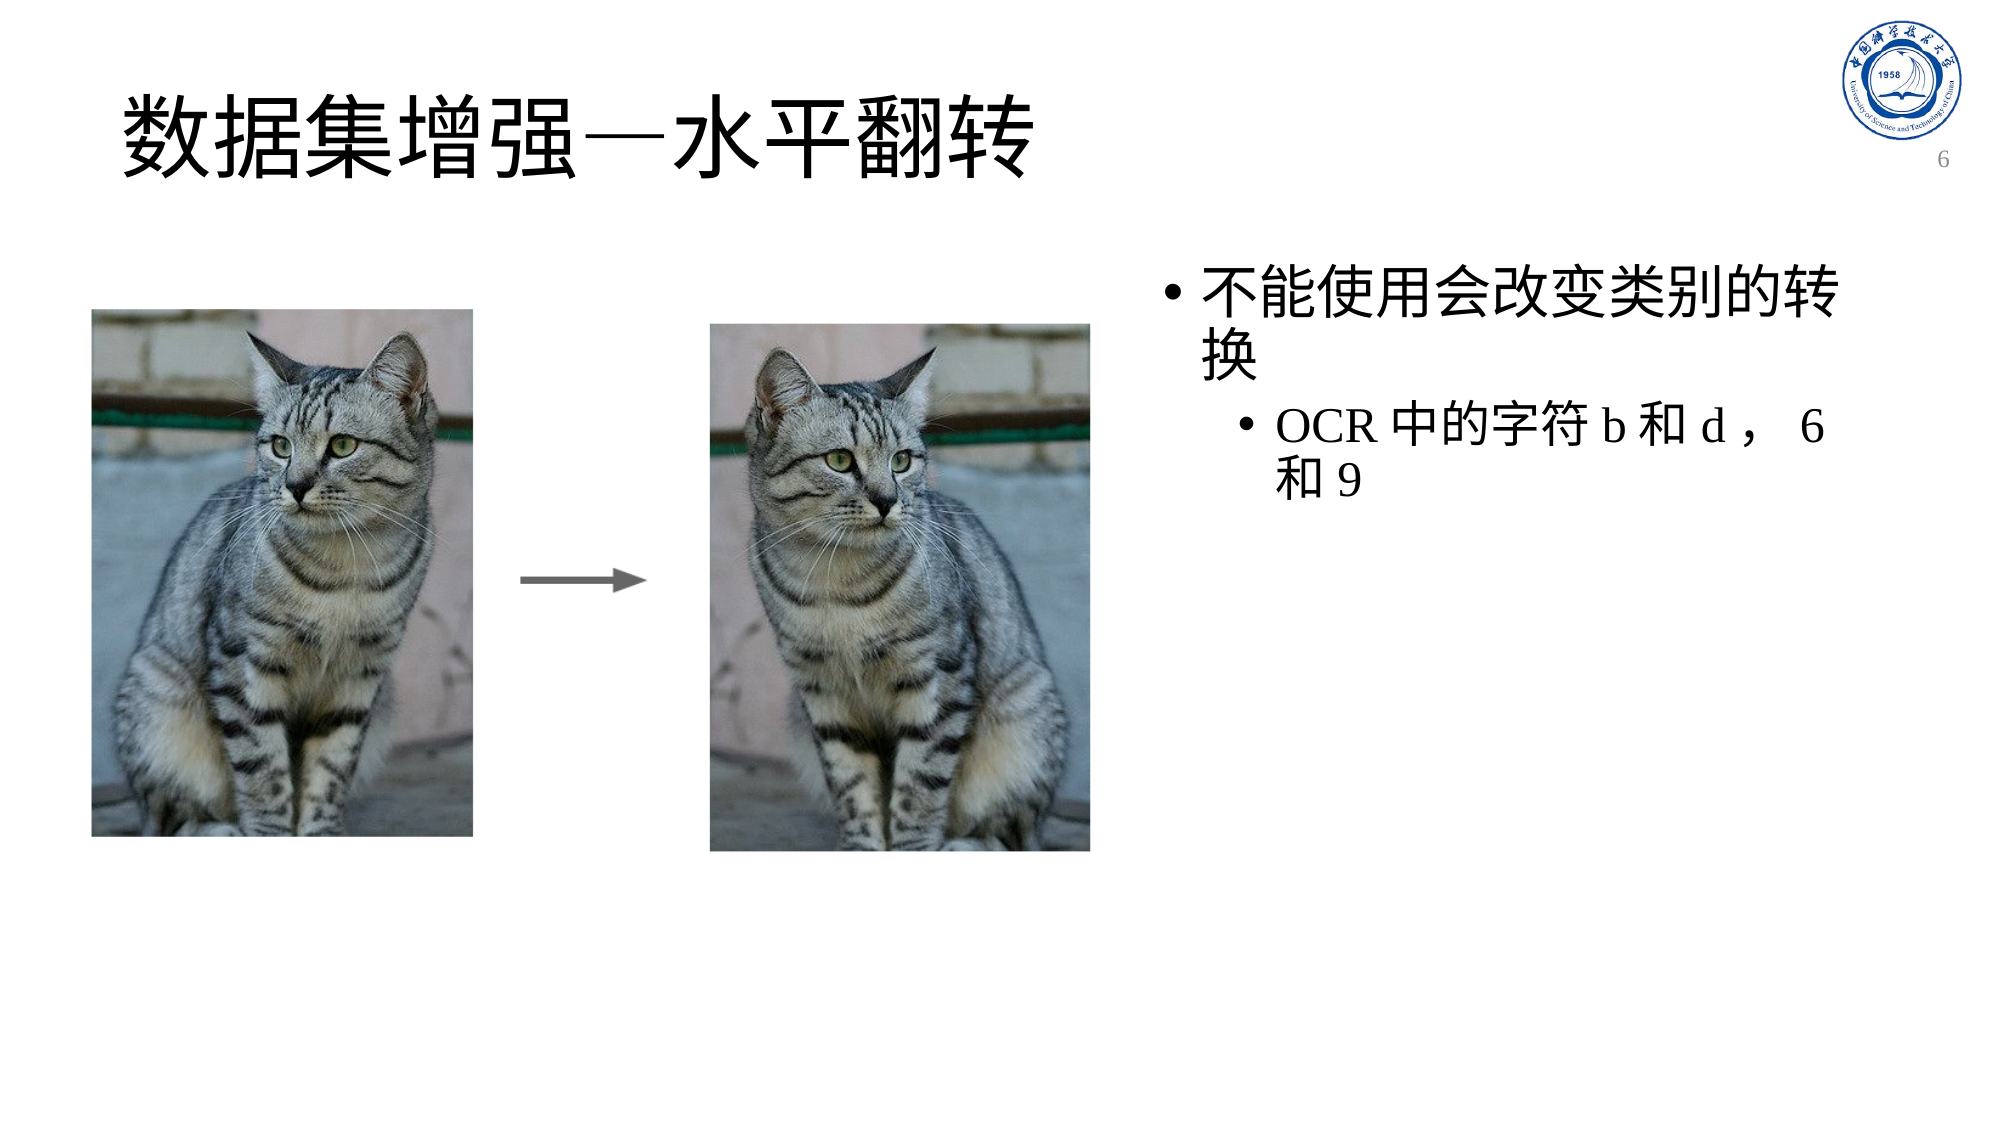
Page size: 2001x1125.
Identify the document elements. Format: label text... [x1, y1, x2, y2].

slide_number 6 [1514, 127, 1965, 188]
picture [71, 291, 1100, 860]
title 数据集增强—水平翻转 [105, 59, 1900, 223]
list 不能使用会改变类别的转换 OCR中的字符b和d，6和9 [1147, 255, 1900, 1076]
picture [1839, 17, 1965, 127]
